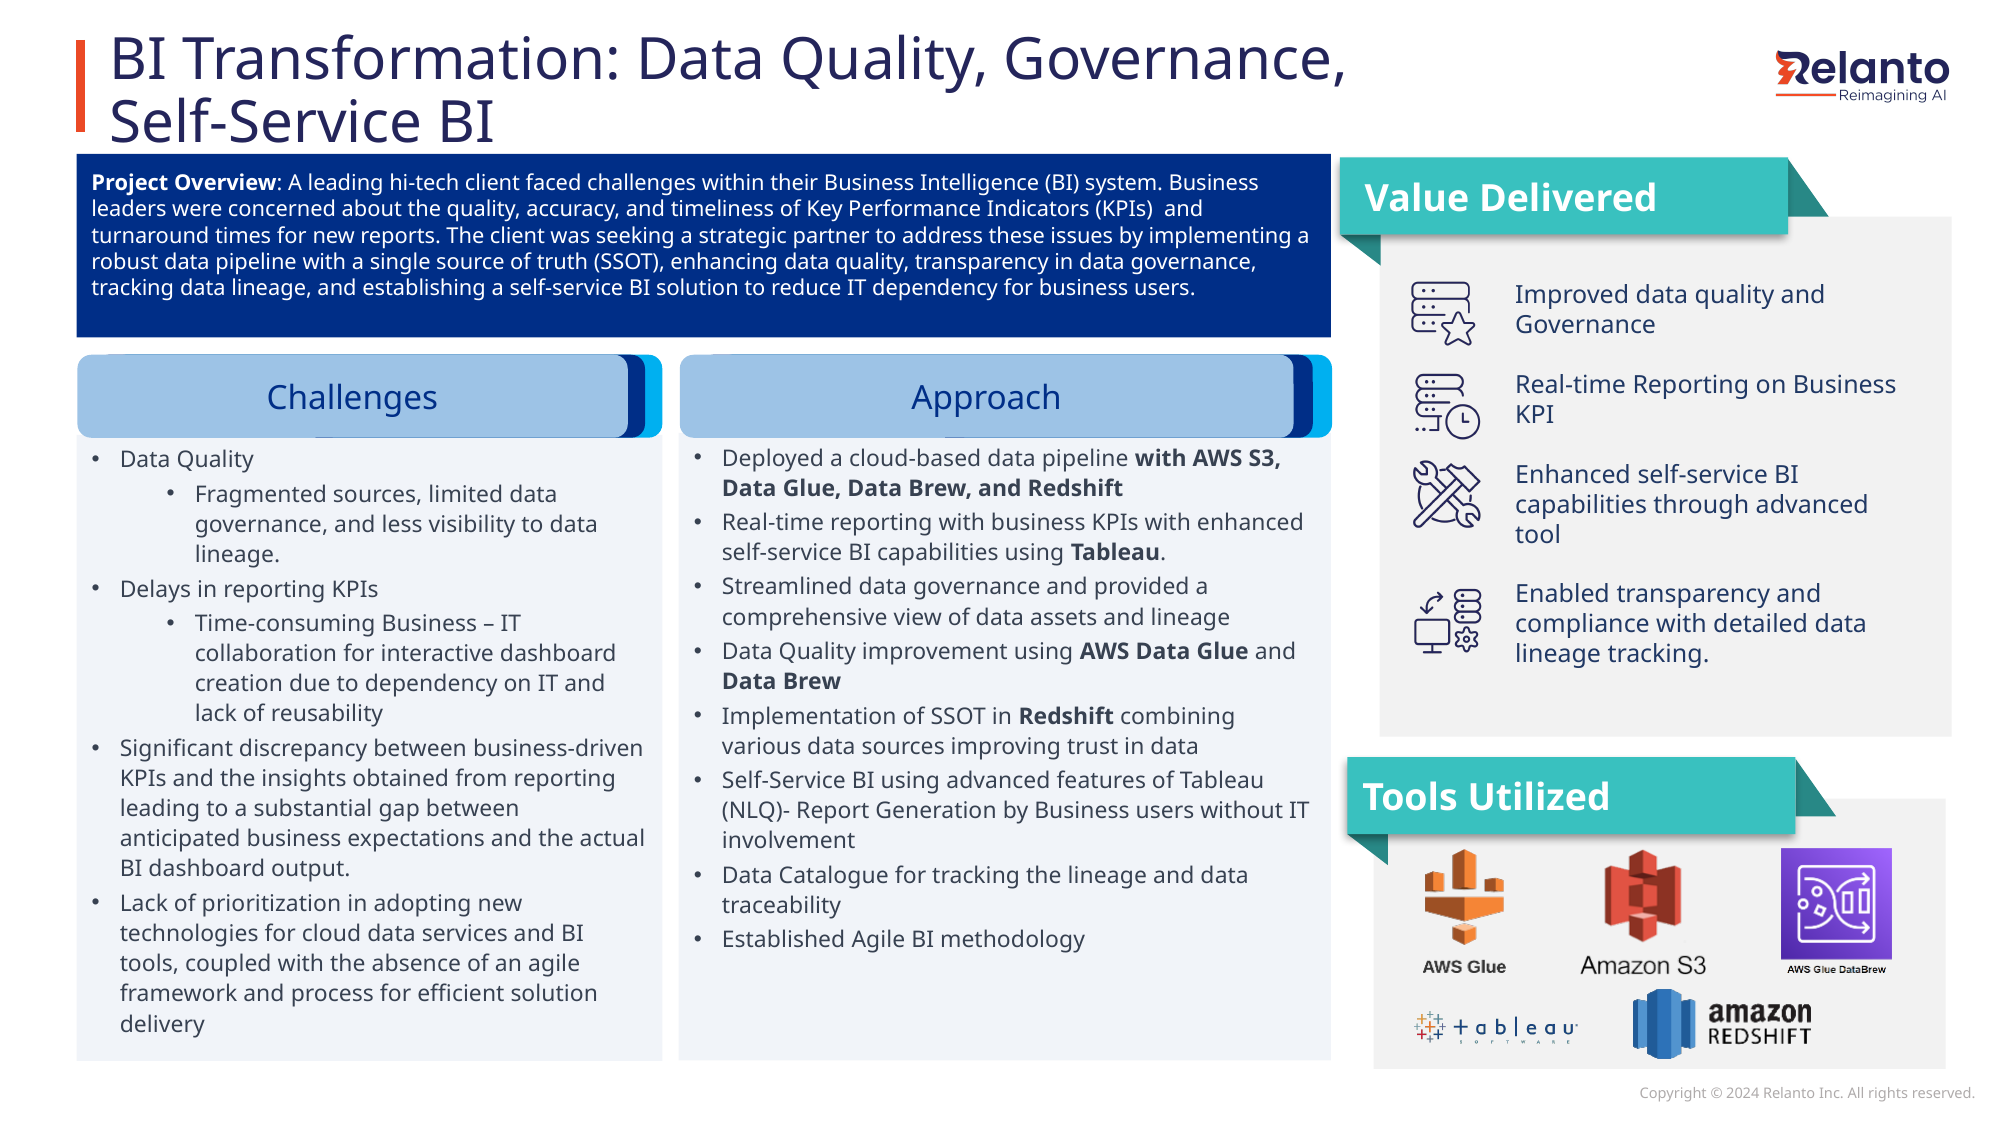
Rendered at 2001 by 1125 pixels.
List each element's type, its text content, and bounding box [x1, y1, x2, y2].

text_box Deployed a cloud-based data pipeline with AWS S3, Data Glue, Data Brew, and Redshift Real-time reporting with business KPIs with enhanced self-service BI capabilities using Tableau. Streamlined data governance and provided a comprehensive view of data assets and lineage Data Quality improvement using AWS Data Glue and Data Brew Implementation of SSOT in Redshift combining various data sources improving trust in data Self-Service BI using advanced features of Tableau (NLQ)- Report Generation by Business users without IT involvement Data Catalogue for tracking the lineage and data traceability Established Agile BI methodology [678, 432, 1332, 1061]
text_box [1379, 216, 1952, 737]
text_box [1373, 798, 1946, 1069]
picture [1770, 42, 1955, 106]
title BI Transformation: Data Quality, Governance, Self-Service BI [94, 34, 1744, 150]
picture [1414, 841, 1514, 978]
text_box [1347, 757, 1837, 866]
text_box Project Overview: A leading hi-tech client faced challenges within their Business Intelligence (BI) system. Business leaders were concerned about the quality, accuracy, and timeliness of Key Performance Indicators (KPIs) and turnaround times for new reports. The client was seeking a strategic partner to address these issues by implementing a robust data pipeline with a single source of truth (SSOT), enhancing data quality, transparency in data governance, tracking data lineage, and establishing a self-service BI solution to reduce IT dependency for business users. [76, 153, 1332, 338]
text_box [1477, 752, 1515, 756]
text_box Data Quality Fragmented sources, limited data governance, and less visibility to data lineage. Delays in reporting KPIs Time-consuming Business – IT collaboration for interactive dashboard creation due to dependency on IT and lack of reusability Significant discrepancy between business-driven KPIs and the insights obtained from reporting leading to a substantial gap between anticipated business expectations and the actual BI dashboard output. Lack of prioritization in adopting new technologies for cloud data services and BI tools, coupled with the absence of an agile framework and process for efficient solution delivery [76, 434, 663, 1062]
text_box Improved data quality and Governance Real-time Reporting on Business KPI Enhanced self-service BI capabilities through advanced tool Enabled transparency and compliance with detailed data lineage tracking. [1500, 271, 1933, 676]
picture [1411, 992, 1581, 1061]
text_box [1339, 157, 1829, 266]
picture [1391, 264, 1535, 550]
picture [1628, 983, 1818, 1063]
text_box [679, 354, 1333, 438]
picture [1580, 849, 1706, 975]
picture [1395, 568, 1532, 691]
picture [1781, 848, 1892, 973]
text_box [77, 354, 663, 438]
